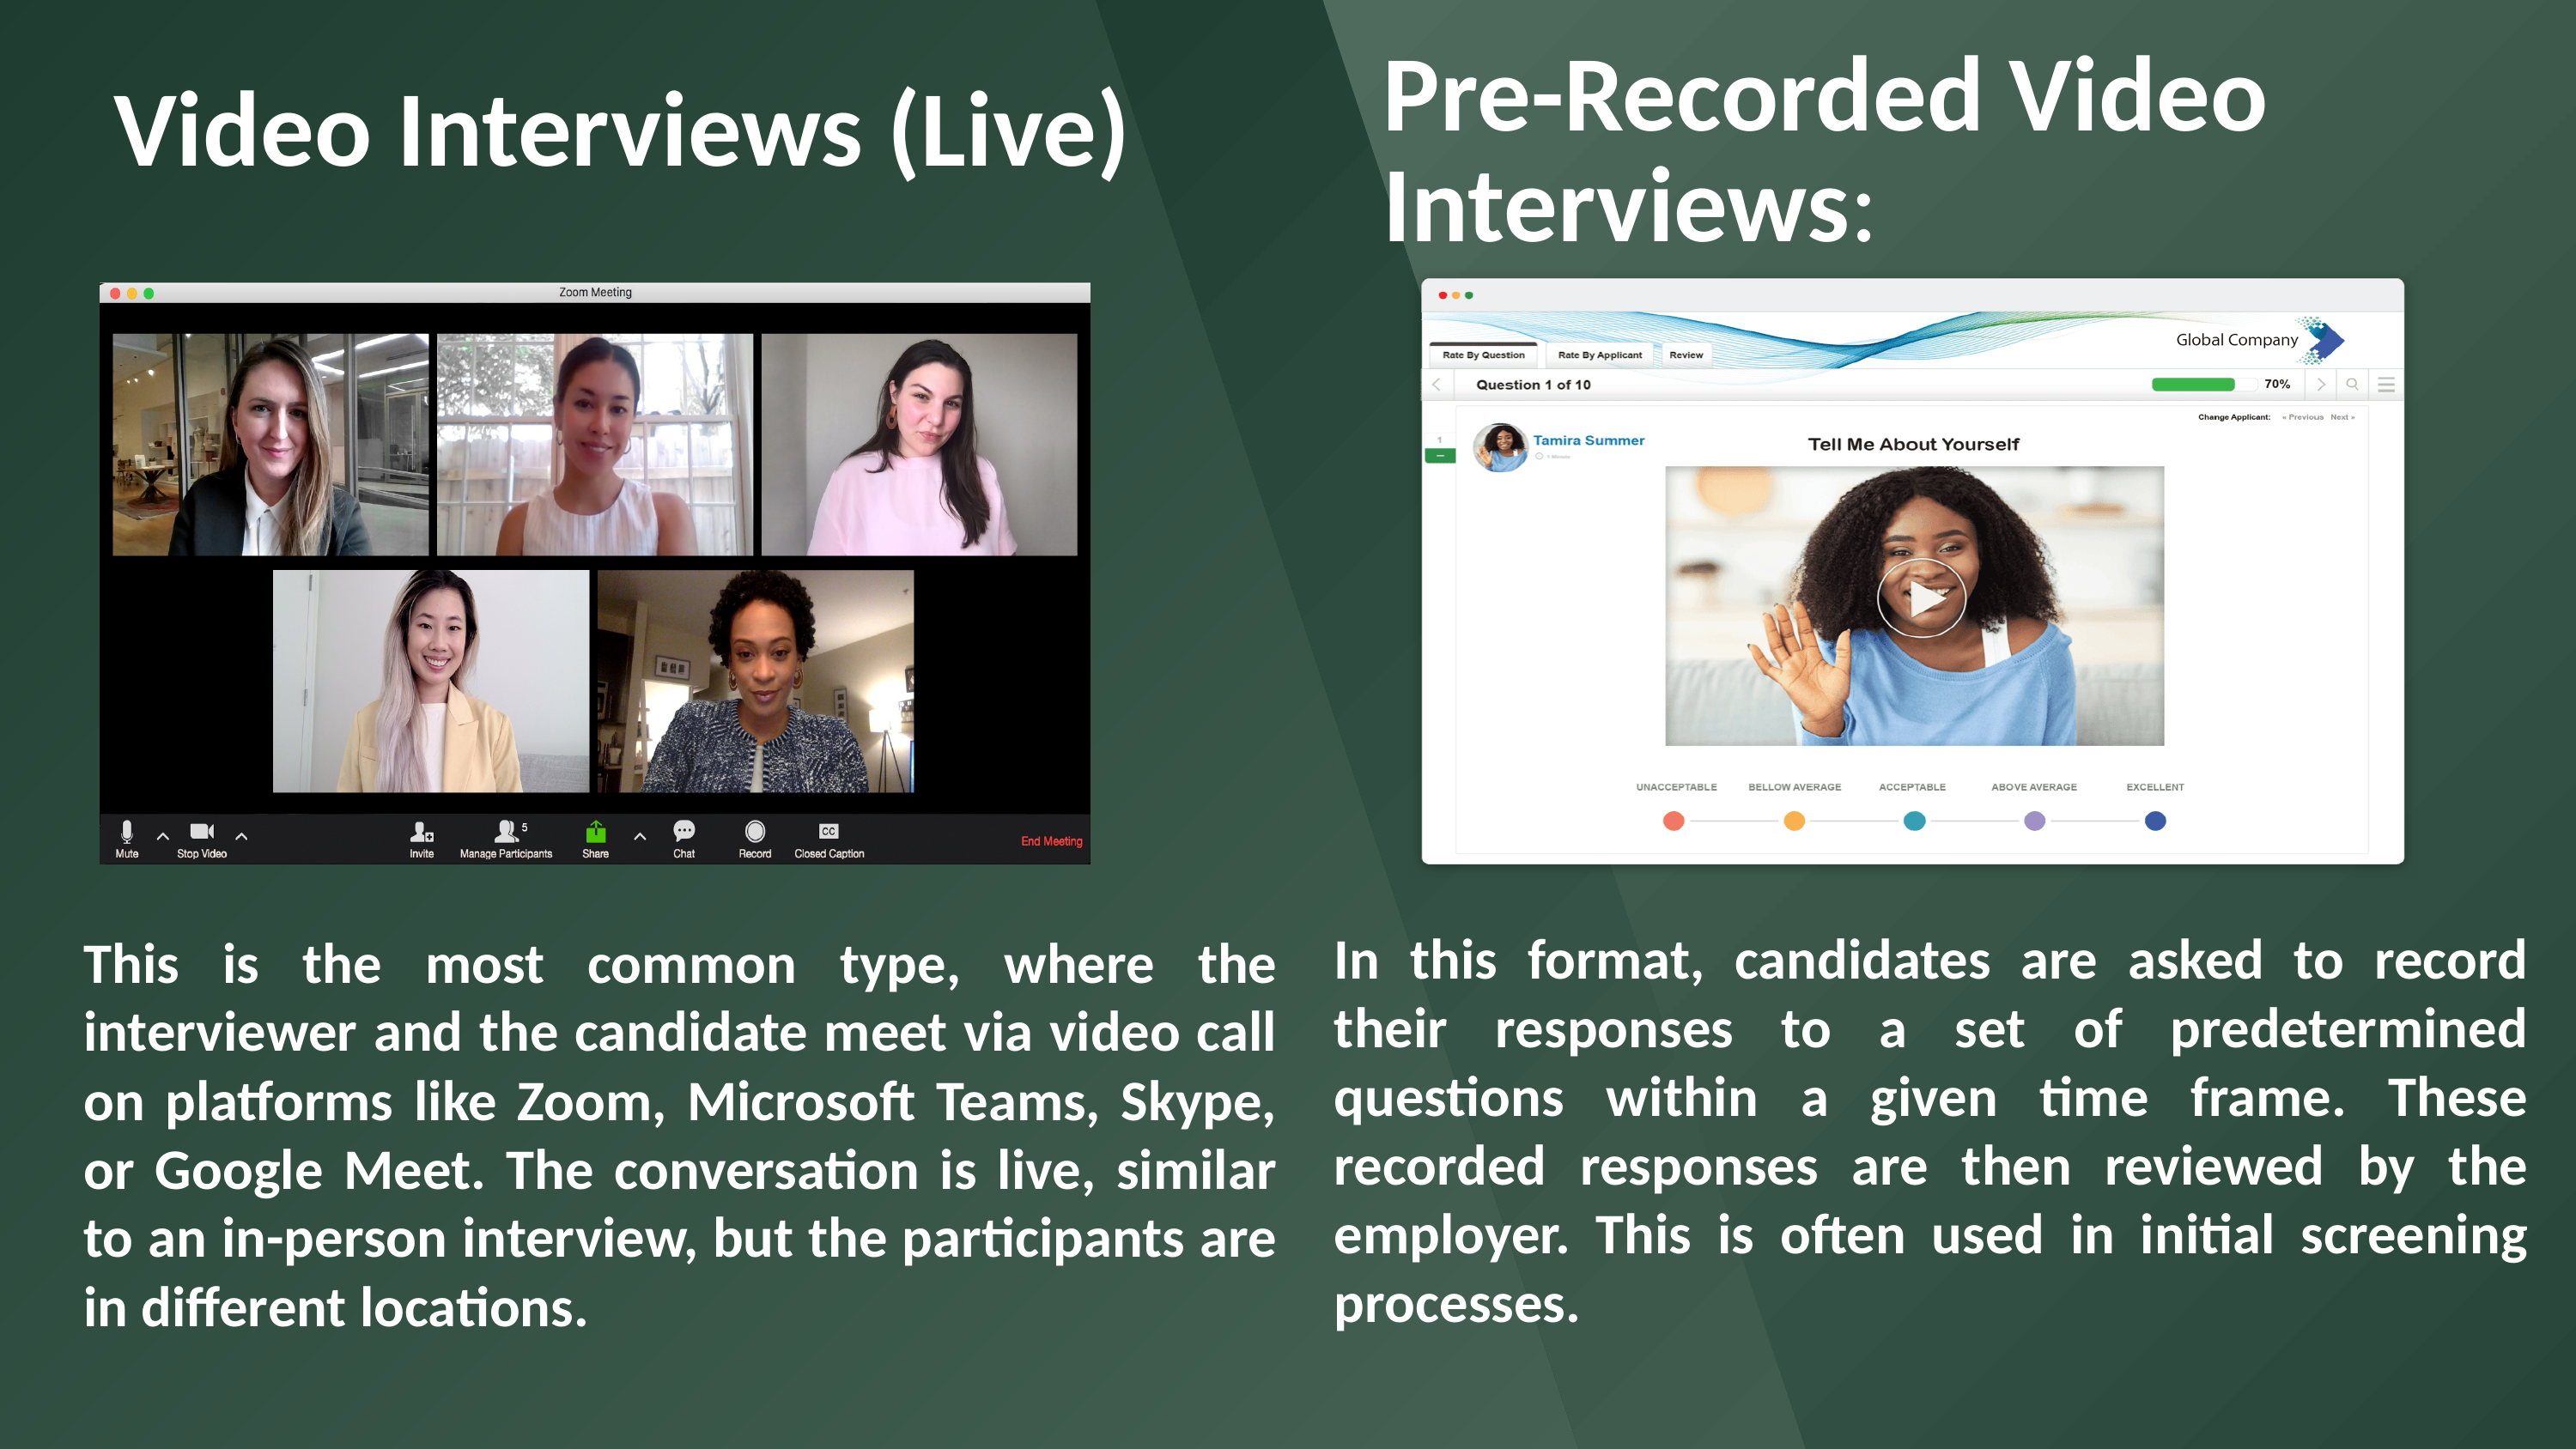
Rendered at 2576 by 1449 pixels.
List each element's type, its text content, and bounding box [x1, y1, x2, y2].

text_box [1062, 0, 1282, 1449]
picture [1408, 269, 2419, 878]
text_box Video Interviews (Live) [112, 77, 1057, 188]
text_box This is the most common type, where the interviewer and the candidate meet via video call on platforms like Zoom, Microsoft Teams, Skype, or Google Meet. The conversation is live, similar to an in-person interview, but the participants are in different locations. [46, 925, 1057, 1338]
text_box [1287, 0, 2576, 1449]
picture [100, 282, 1091, 864]
